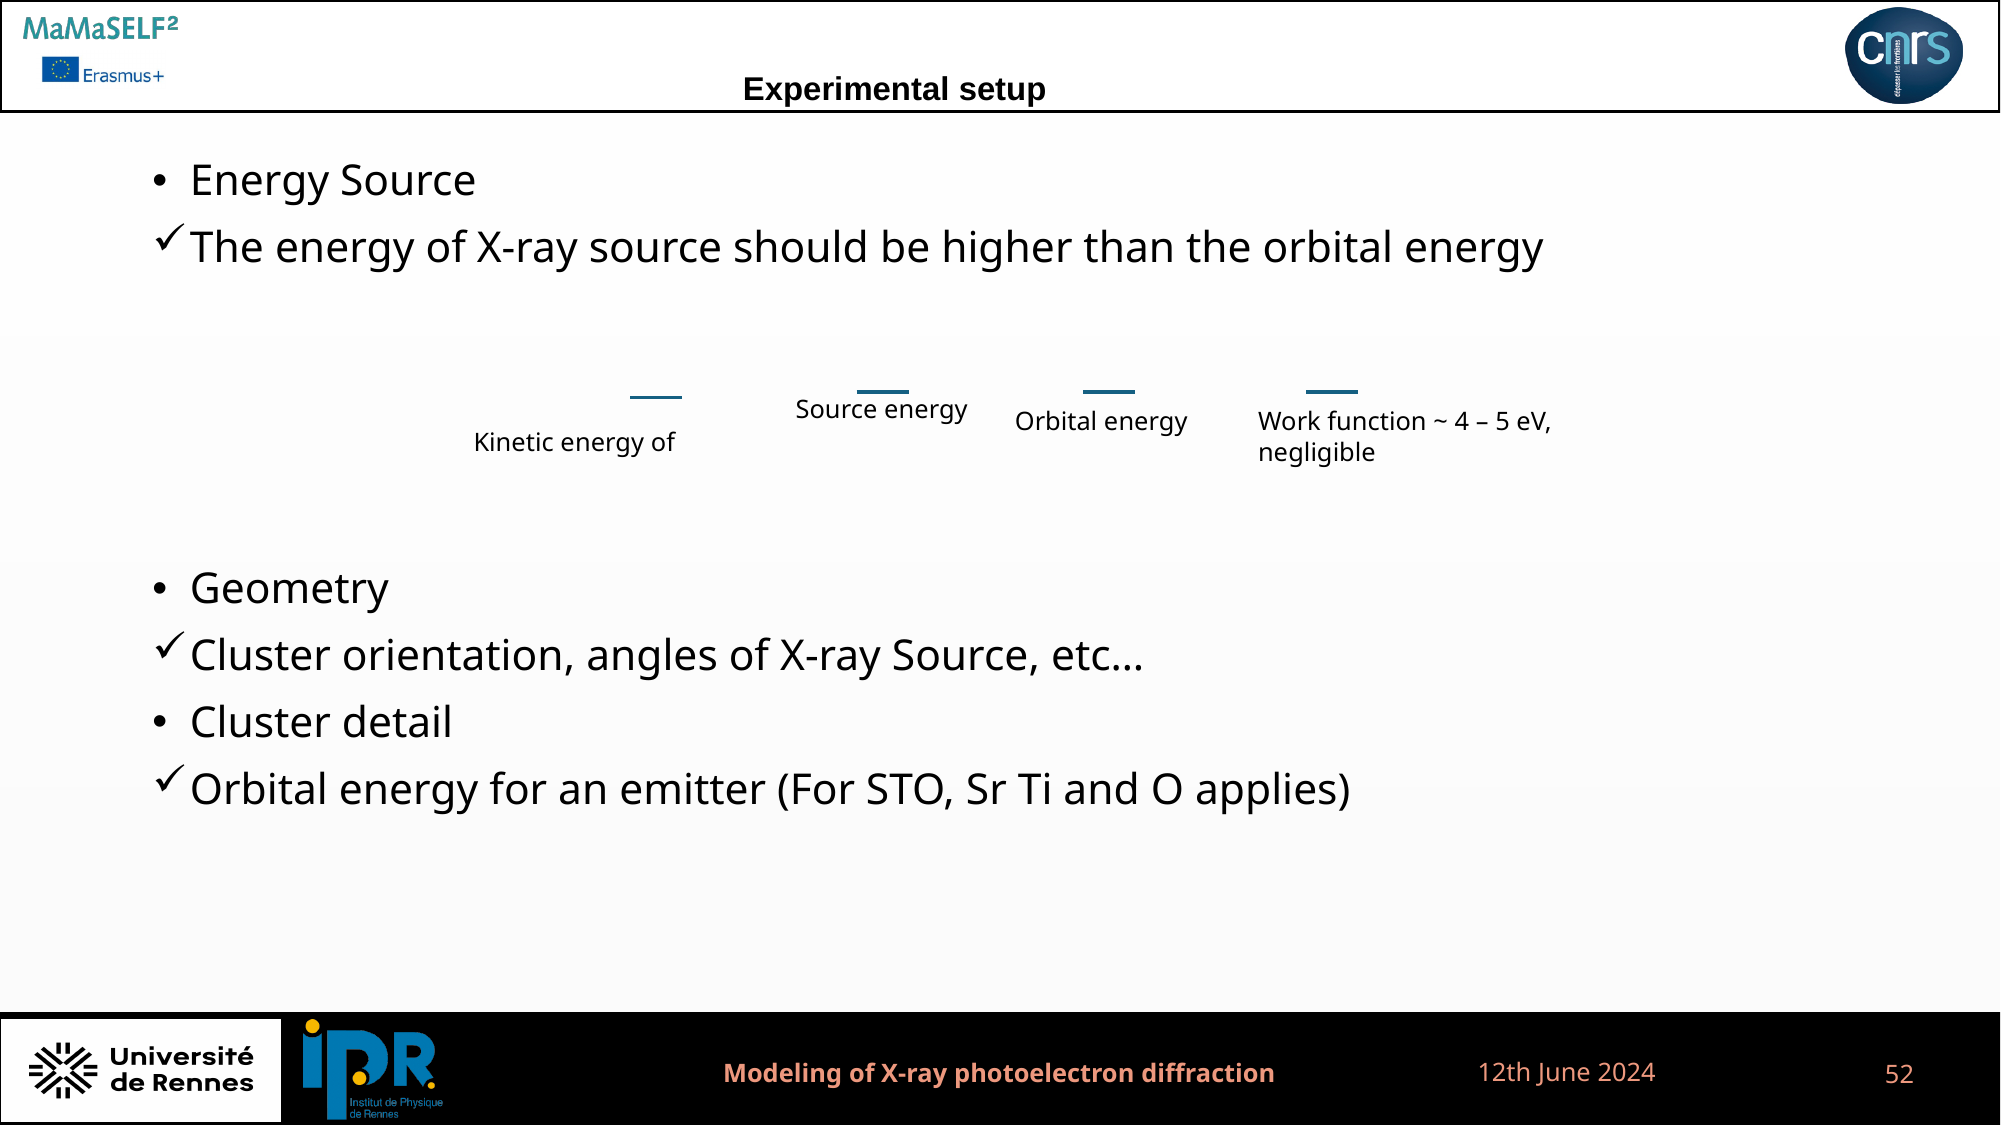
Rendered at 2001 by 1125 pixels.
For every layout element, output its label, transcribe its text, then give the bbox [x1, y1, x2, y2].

picture [303, 1019, 443, 1123]
text_box Experimental setup [723, 49, 1615, 133]
footer Modeling of X-ray photoelectron diffraction [662, 1042, 1338, 1103]
text_box Orbital energy [999, 397, 1219, 443]
text_box Work function ~ 4 – 5 eV, negligible [1243, 397, 1604, 474]
text_box Source energy [780, 385, 1104, 431]
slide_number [1462, 1041, 1738, 1102]
picture [1, 1019, 281, 1122]
picture [21, 9, 181, 89]
picture [1845, 7, 1963, 104]
slide_number 52 [1862, 1044, 1929, 1105]
